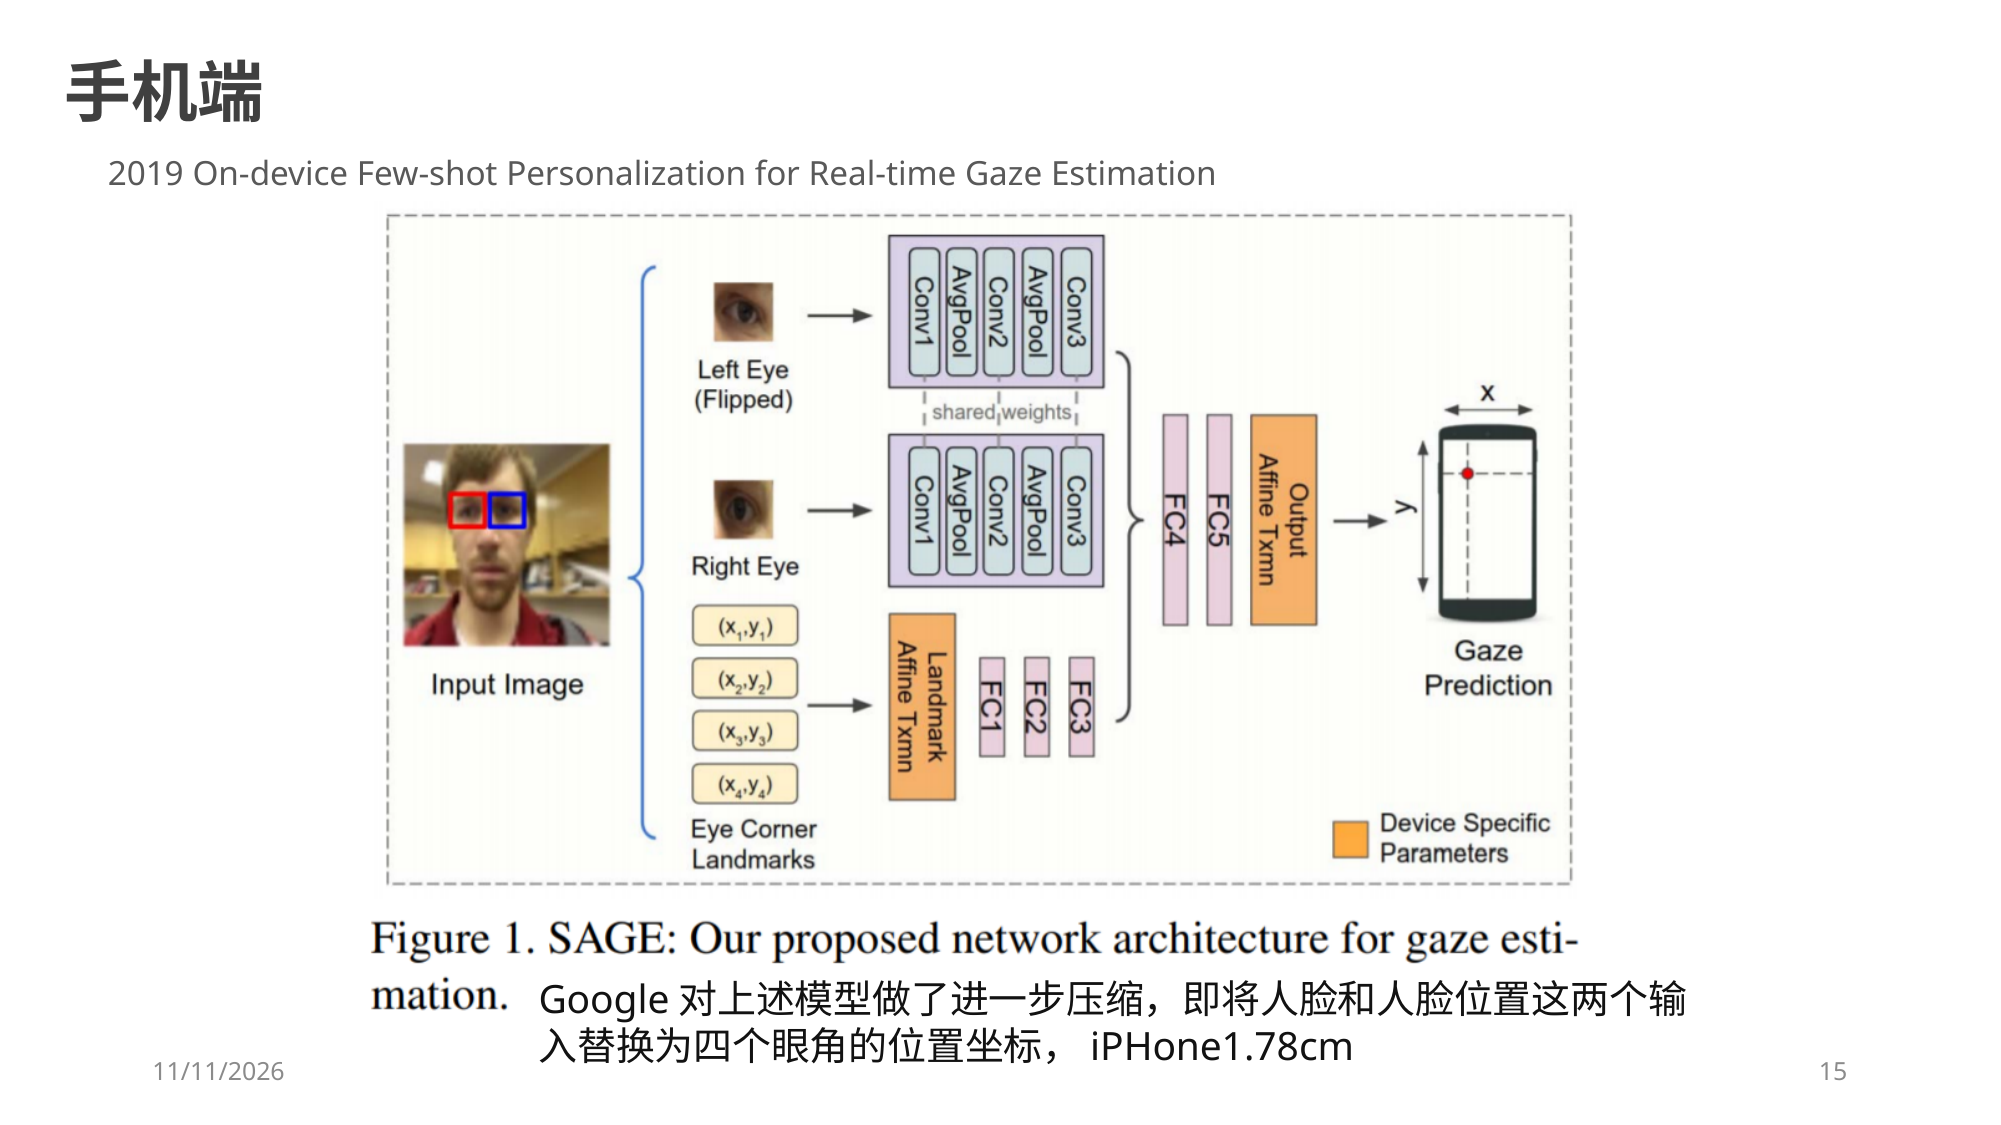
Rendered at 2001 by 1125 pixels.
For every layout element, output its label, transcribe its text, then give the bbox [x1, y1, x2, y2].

picture [370, 200, 1630, 1024]
text_box 手机端 [43, 39, 756, 141]
text_box 2019 On-device Few-shot Personalization for Real-time Gaze Estimation [86, 142, 1520, 204]
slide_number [137, 1042, 588, 1103]
slide_number 15 [1412, 1042, 1863, 1103]
text_box Google对上述模型做了进一步压缩，即将人脸和人脸位置这两个输入替换为四个眼角的位置坐标，iPHone1.78cm [523, 967, 1733, 1076]
